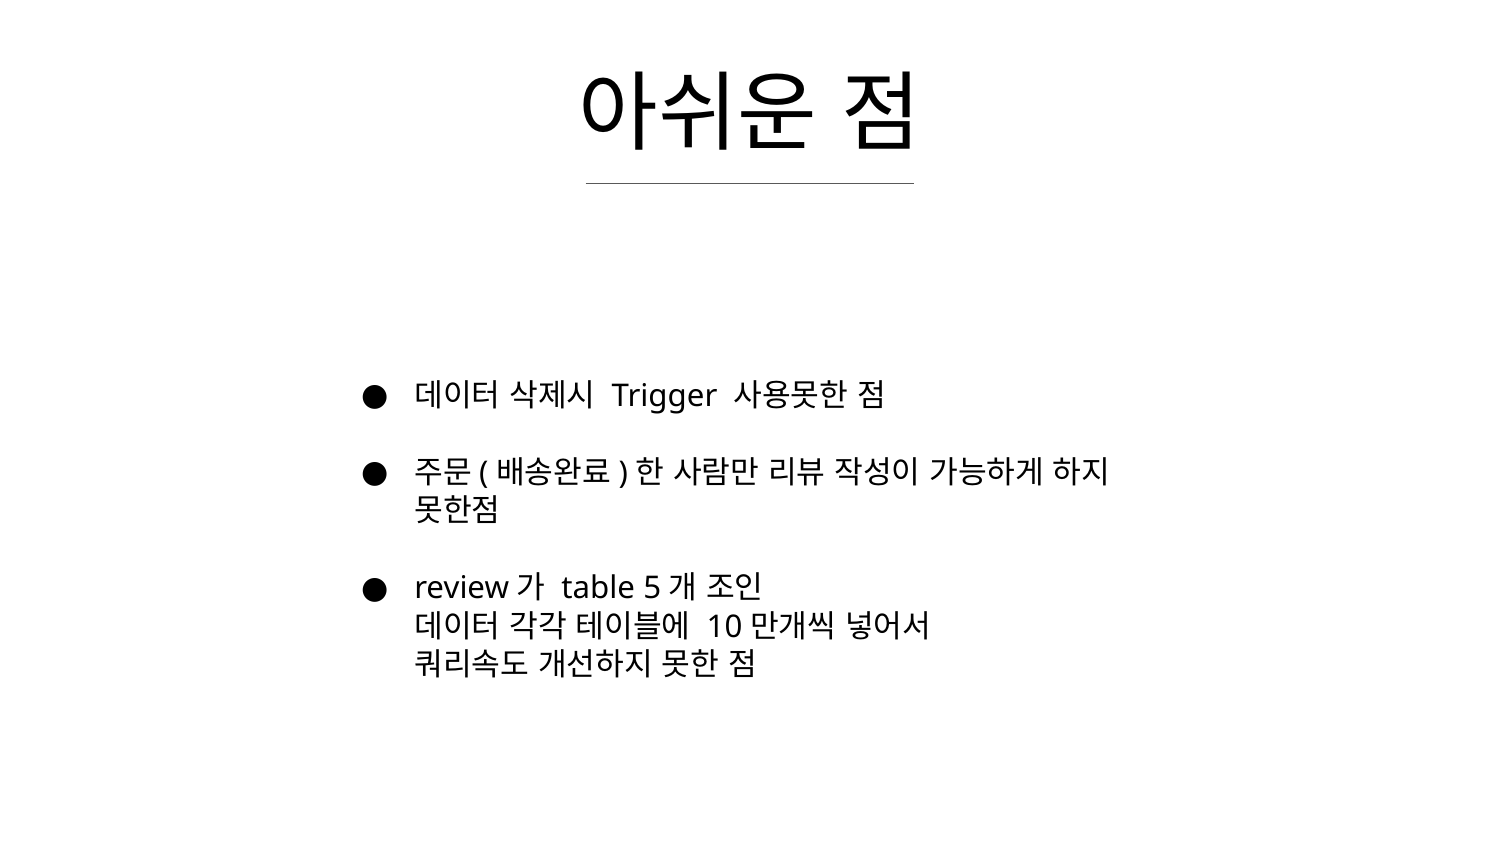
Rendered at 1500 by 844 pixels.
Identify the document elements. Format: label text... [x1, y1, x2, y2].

text_box 데이터 삭제시 Trigger 사용못한 점 주문(배송완료)한 사람만 리뷰 작성이 가능하게 하지 못한점 review가 table 5개 조인 데이터 각각 테이블에 10만개씩 넣어서 쿼리속도 개선하지 못한 점 [339, 309, 1161, 785]
title 아쉬운 점 [370, 41, 1130, 192]
